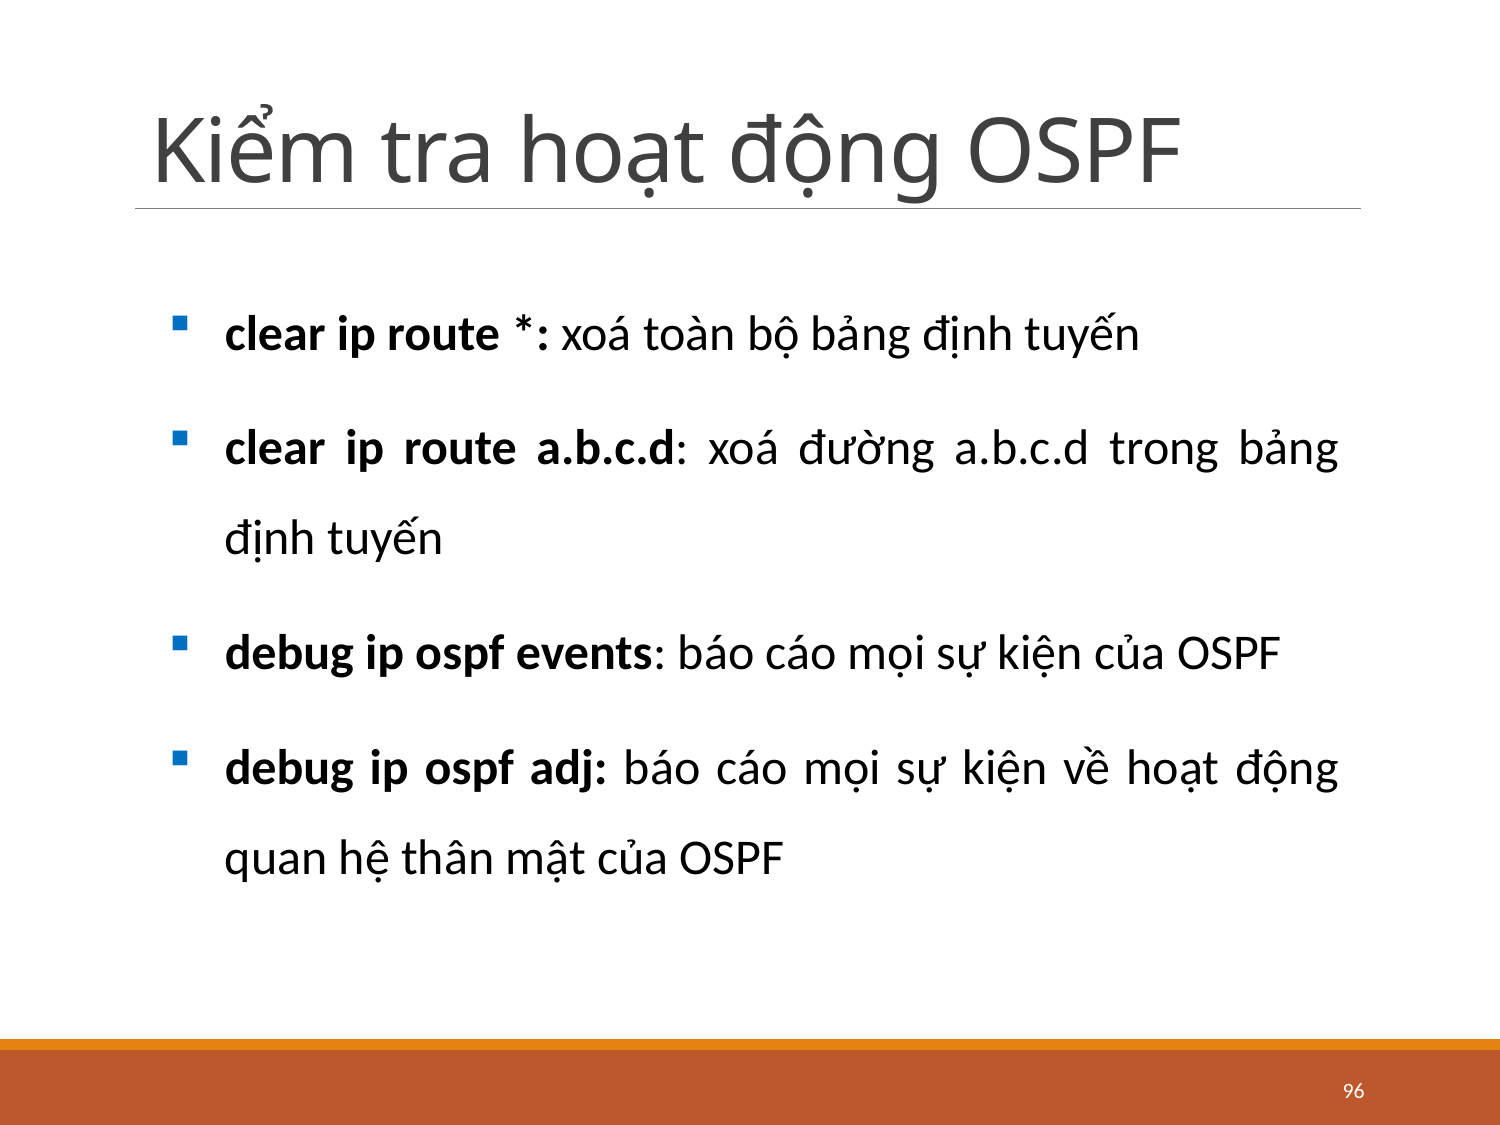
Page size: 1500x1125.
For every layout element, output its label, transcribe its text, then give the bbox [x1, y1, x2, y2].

slide_number 96 [1218, 1059, 1380, 1120]
title Kiểm tra hoạt động OSPF [135, 47, 1373, 209]
text_box clear ip route *: xoá toàn bộ bảng định tuyến clear ip route a.b.c.d: xoá đường a.b.c.d trong bảng định tuyến debug ip ospf events: báo cáo mọi sự kiện của OSPF debug ip ospf adj: báo cáo mọi sự kiện về hoạt động quan hệ thân mật của OSPF [153, 262, 1354, 893]
